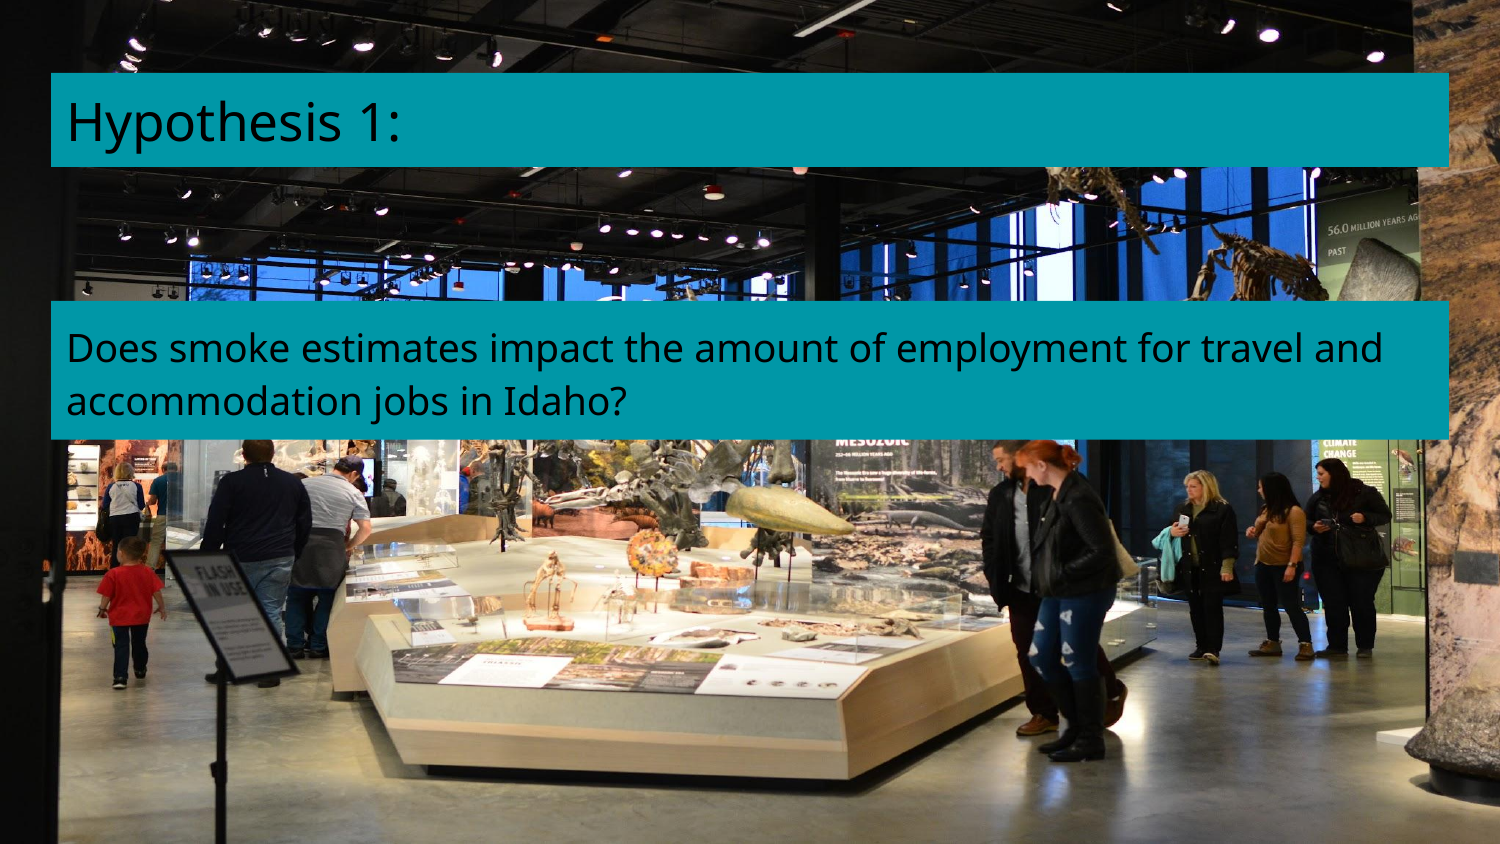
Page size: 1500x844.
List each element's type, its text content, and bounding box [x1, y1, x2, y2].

list Does smoke estimates impact the amount of employment for travel and accommodation jobs in Idaho? [51, 300, 1449, 440]
picture [0, 0, 1500, 844]
title Hypothesis 1: [51, 72, 1449, 167]
